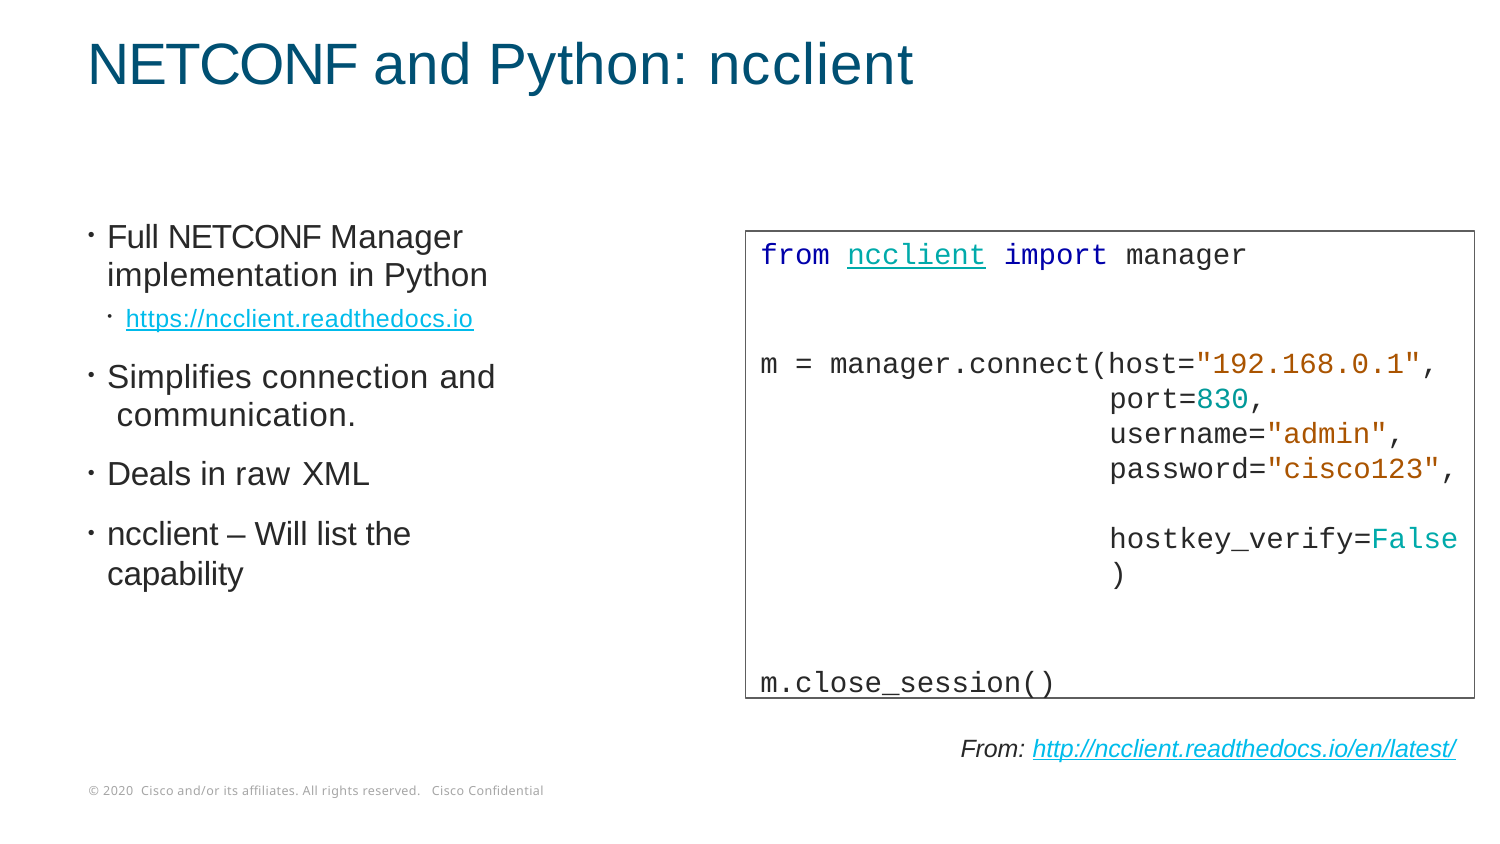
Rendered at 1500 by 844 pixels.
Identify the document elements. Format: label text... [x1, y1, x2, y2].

text_box From: http://ncclient.readthedocs.io/en/latest/ [958, 730, 1462, 763]
text_box from ncclient import manager m = manager.connect(host="192.168.0.1", port=830, username="admin", password="cisco123", hostkey_verify=False ) m.close_session() [745, 231, 1475, 698]
text_box Full NETCONF Manager implementation in Python https://ncclient.readthedocs.io Simplifies connection and communication. Deals in raw XML ncclient – Will list the capability [85, 211, 501, 593]
title NETCONF and Python: ncclient [85, 0, 919, 132]
